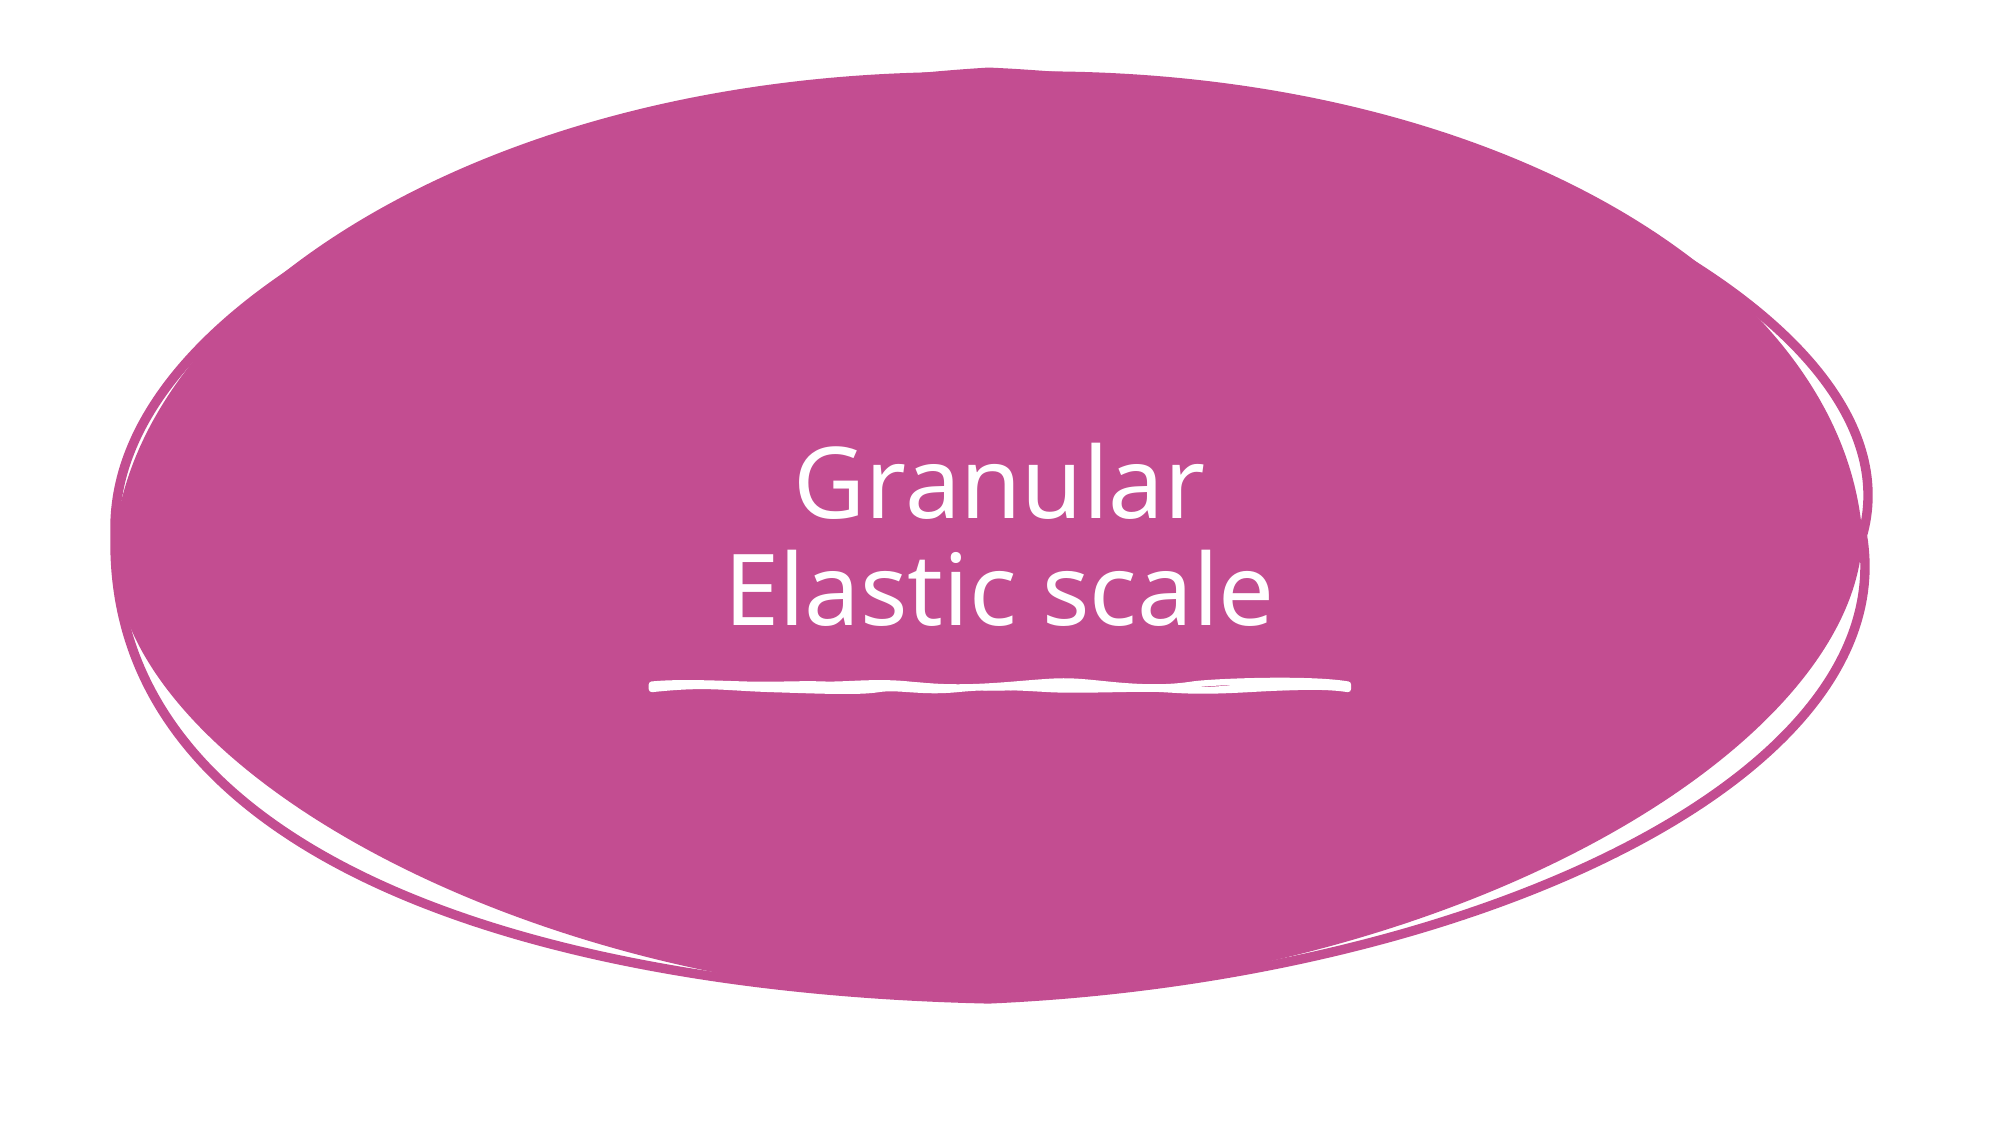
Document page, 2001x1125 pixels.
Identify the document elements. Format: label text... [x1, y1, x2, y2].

text_box [0, 0, 2000, 1125]
text_box [650, 679, 1350, 692]
title Granular Elastic scale [338, 313, 1661, 655]
text_box [113, 71, 1870, 1000]
